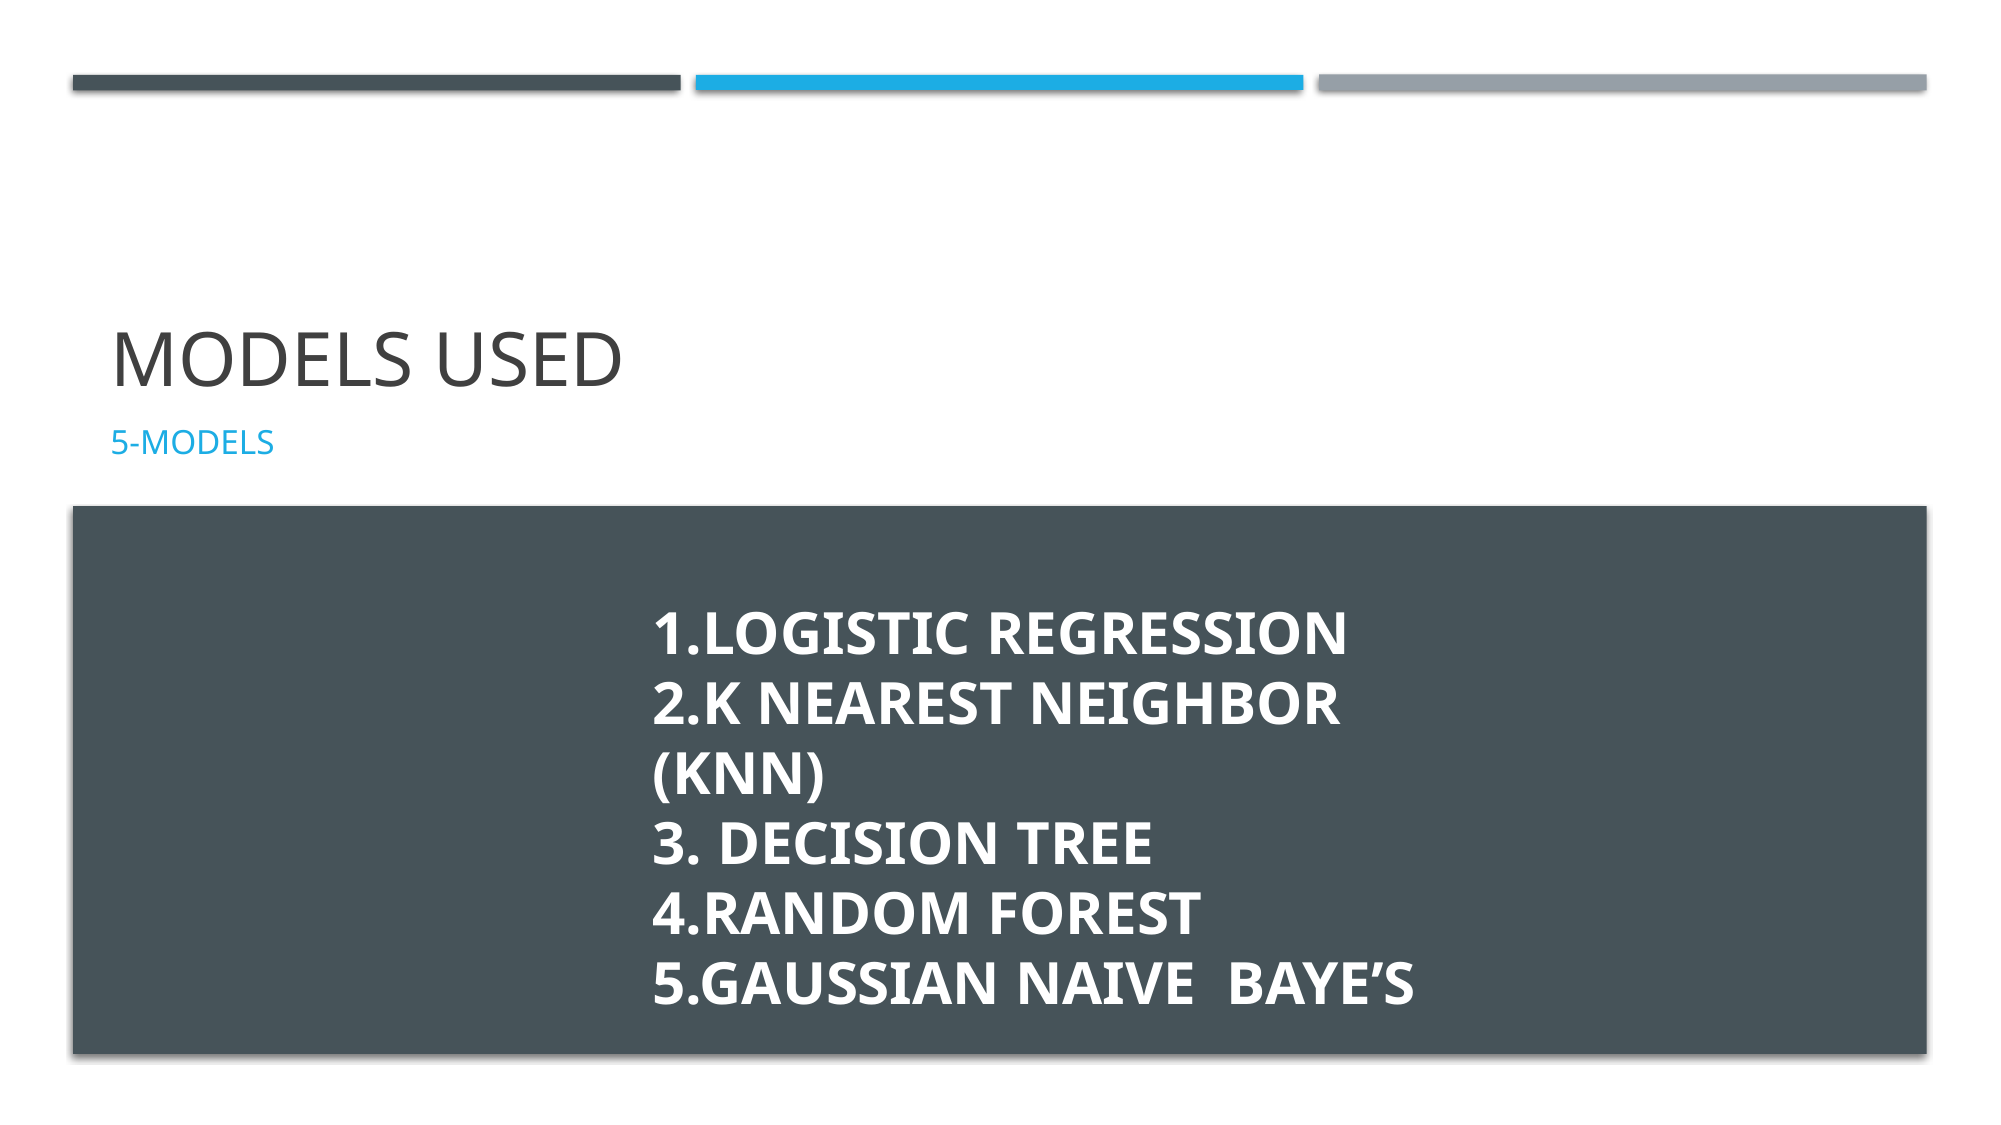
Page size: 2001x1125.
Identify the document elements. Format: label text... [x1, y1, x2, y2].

text_box 1.LOGISTIC REGRESSION 2.K NEAREST NEIGHBOR (KNN) 3. DECISION TREE 4.RANDOM FOREST 5.GAUSSIAN NAIVE BAYE’S [637, 588, 1512, 1024]
subtitle 5-MODELS [95, 409, 1899, 507]
title MODELS USED [95, 167, 1899, 409]
